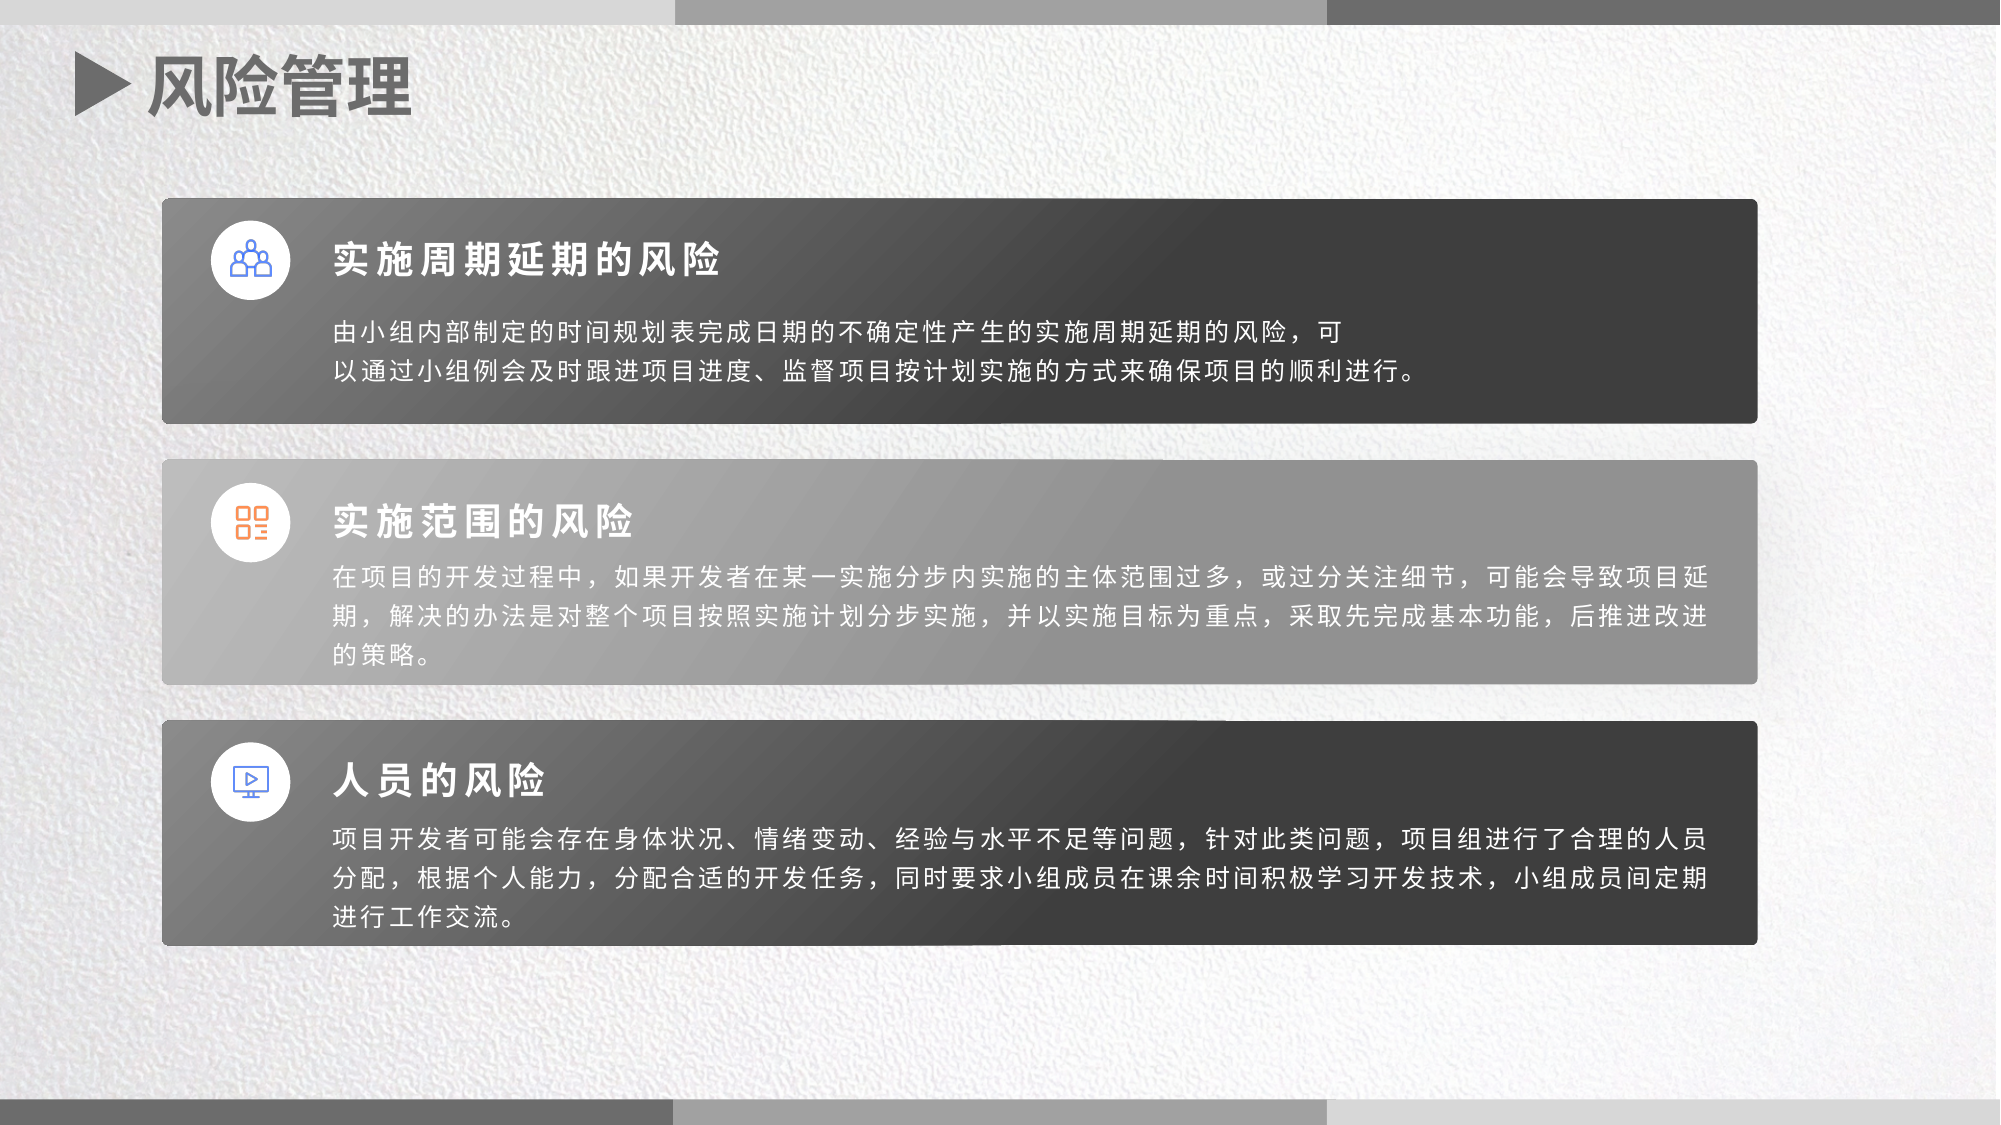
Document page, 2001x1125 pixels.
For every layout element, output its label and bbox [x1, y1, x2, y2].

picture [0, 0, 1996, 1125]
text_box [1996, 0, 2000, 26]
text_box [1996, 1098, 2000, 1125]
